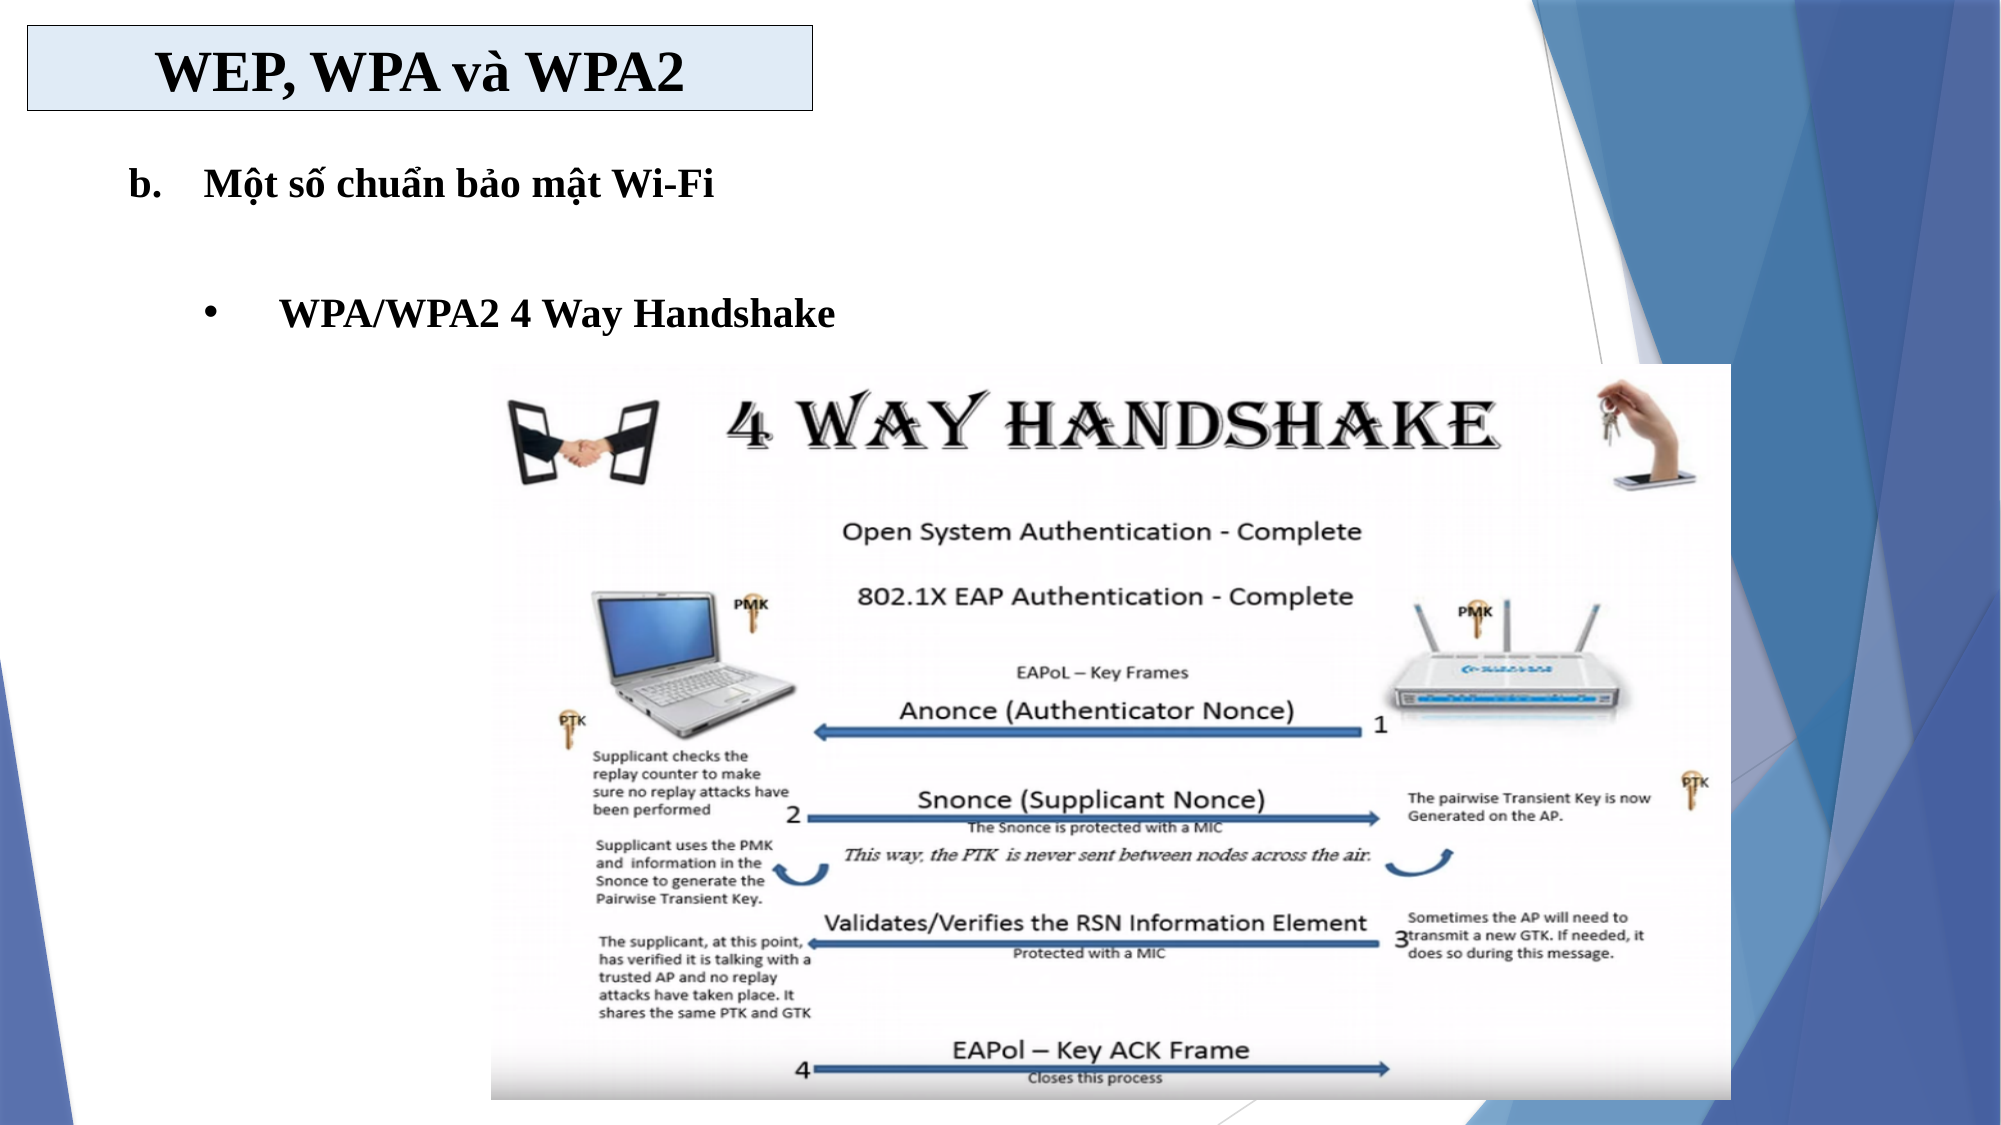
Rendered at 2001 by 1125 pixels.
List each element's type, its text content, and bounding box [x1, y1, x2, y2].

text_box WPA/WPA2 4 Way Handshake [188, 278, 903, 344]
text_box WEP, WPA và WPA2 [27, 25, 813, 111]
picture [491, 363, 1731, 1100]
text_box Một số chuẩn bảo mật Wi-Fi [113, 148, 799, 214]
